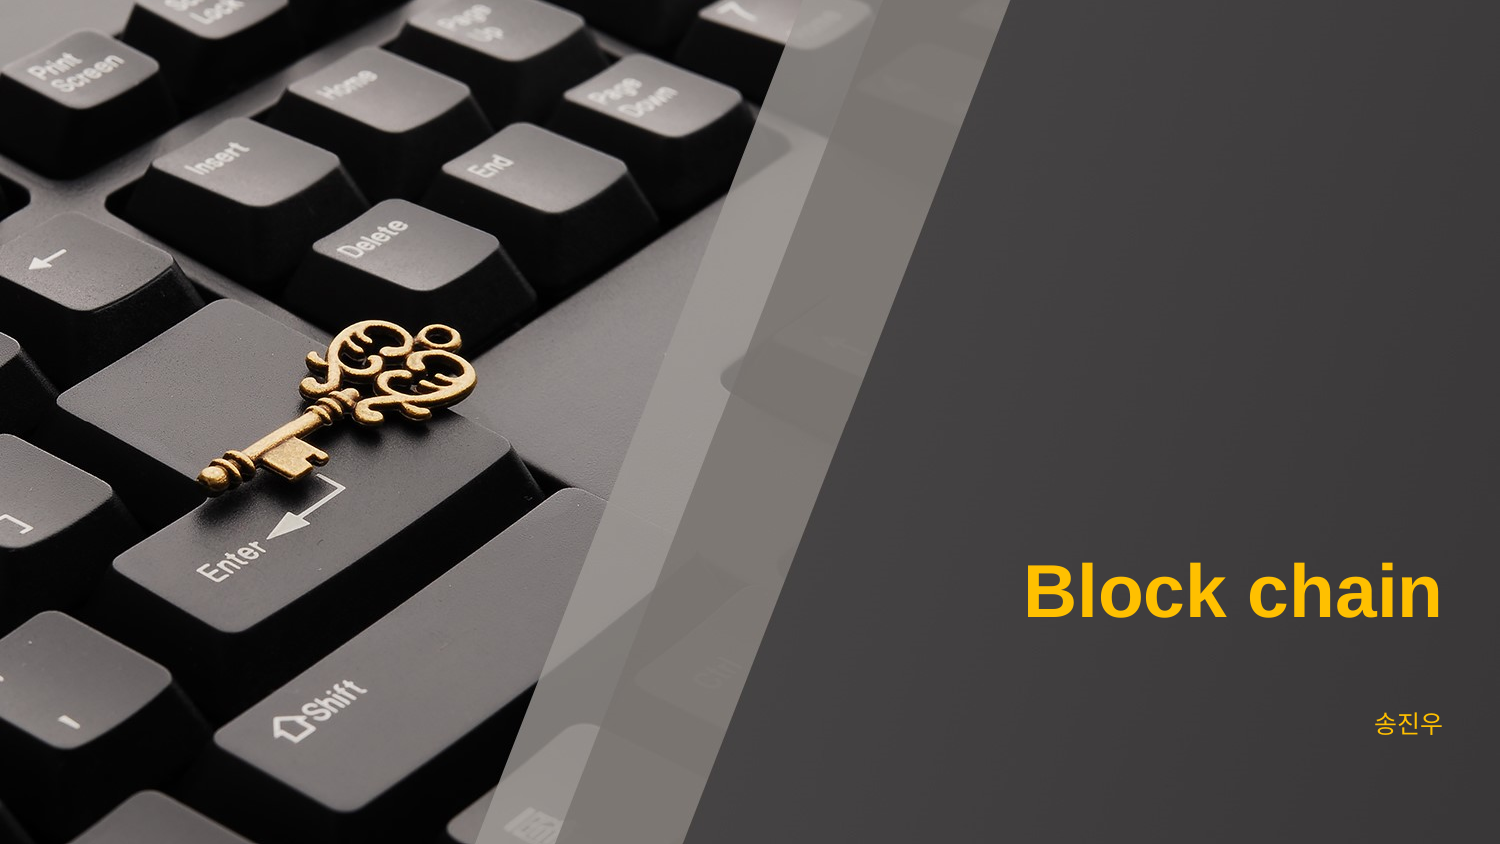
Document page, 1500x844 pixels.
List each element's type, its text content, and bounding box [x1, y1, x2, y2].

list 송진우 [820, 681, 1459, 765]
list Block chain [820, 492, 1459, 681]
picture [0, 0, 1500, 844]
